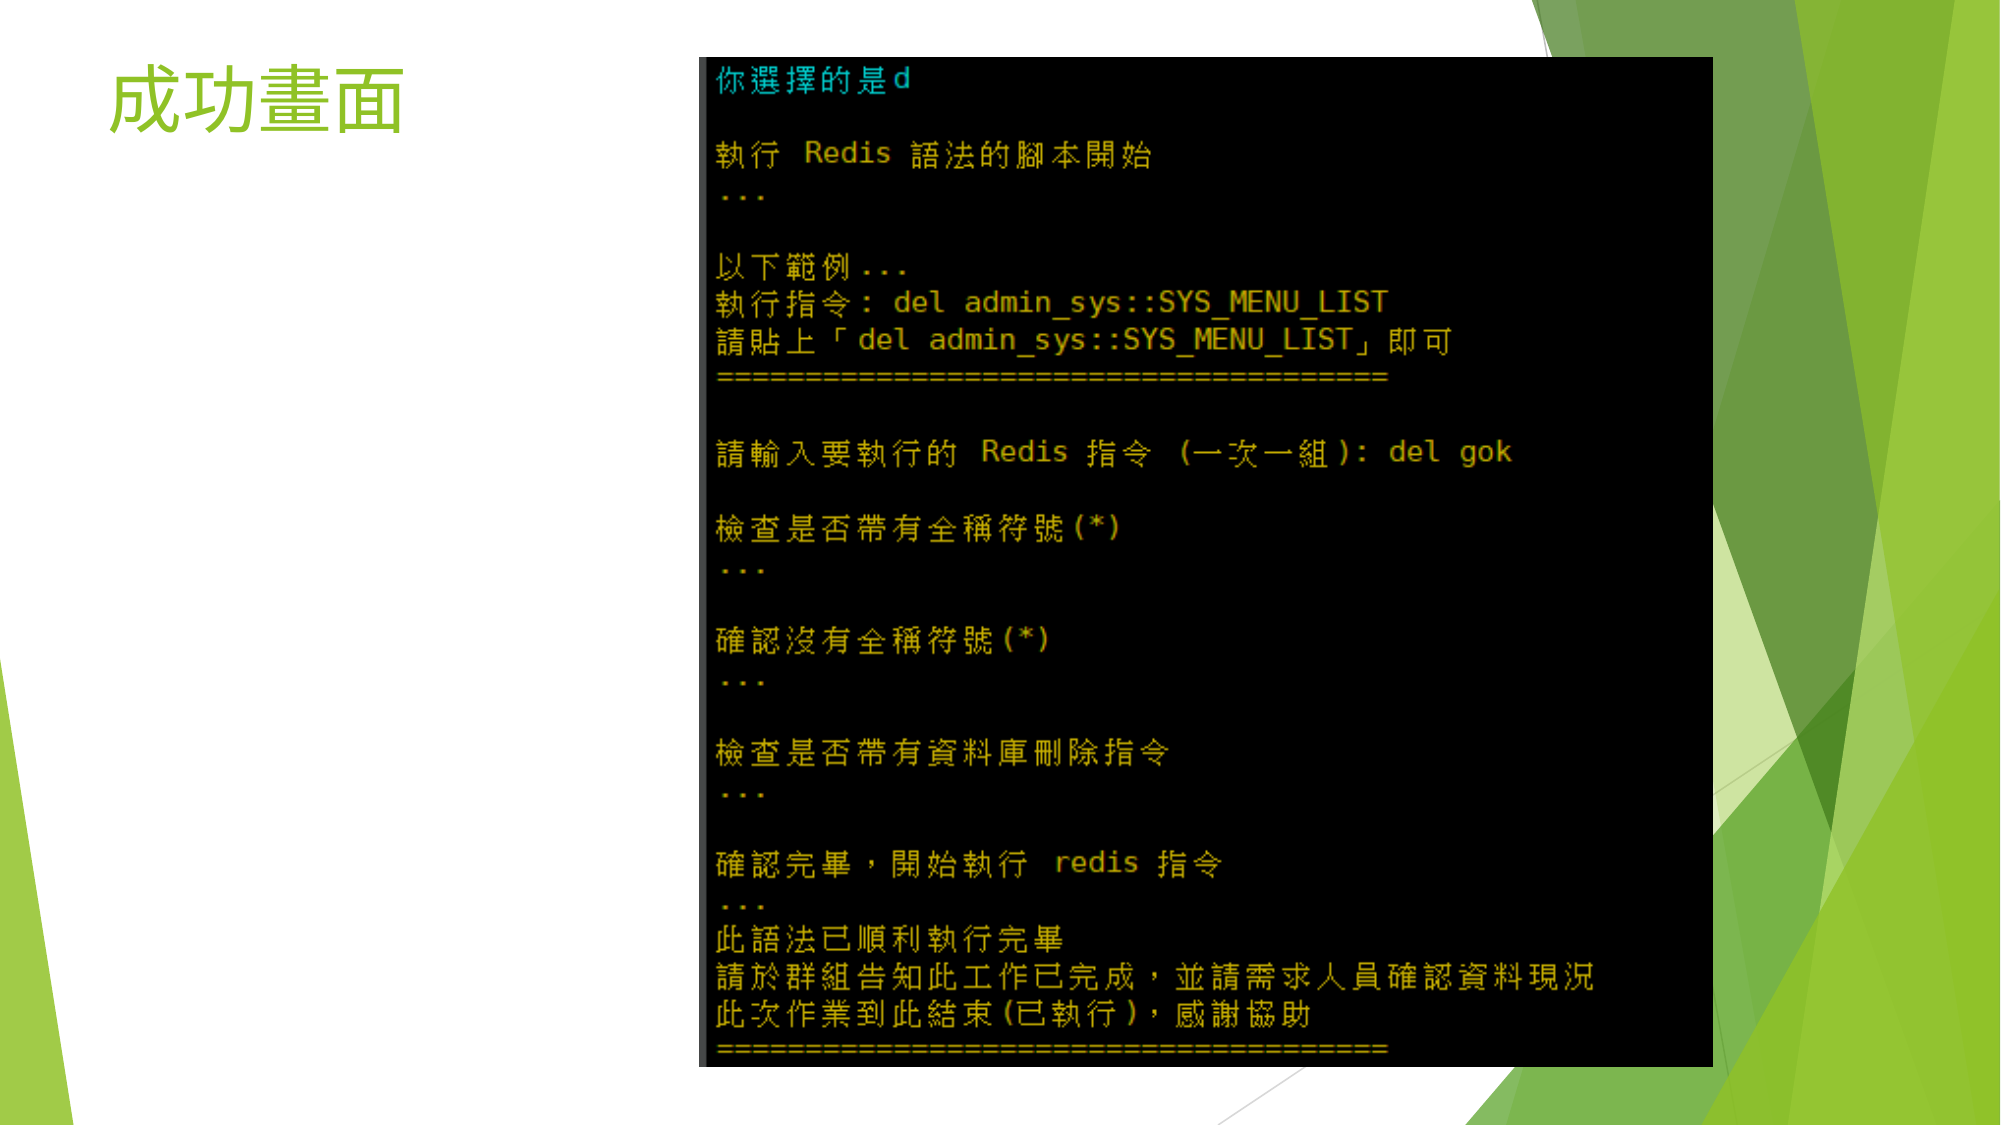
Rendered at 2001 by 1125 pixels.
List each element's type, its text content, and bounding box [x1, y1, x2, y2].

picture [699, 57, 1714, 1068]
title 成功畫面 [99, 45, 1900, 263]
